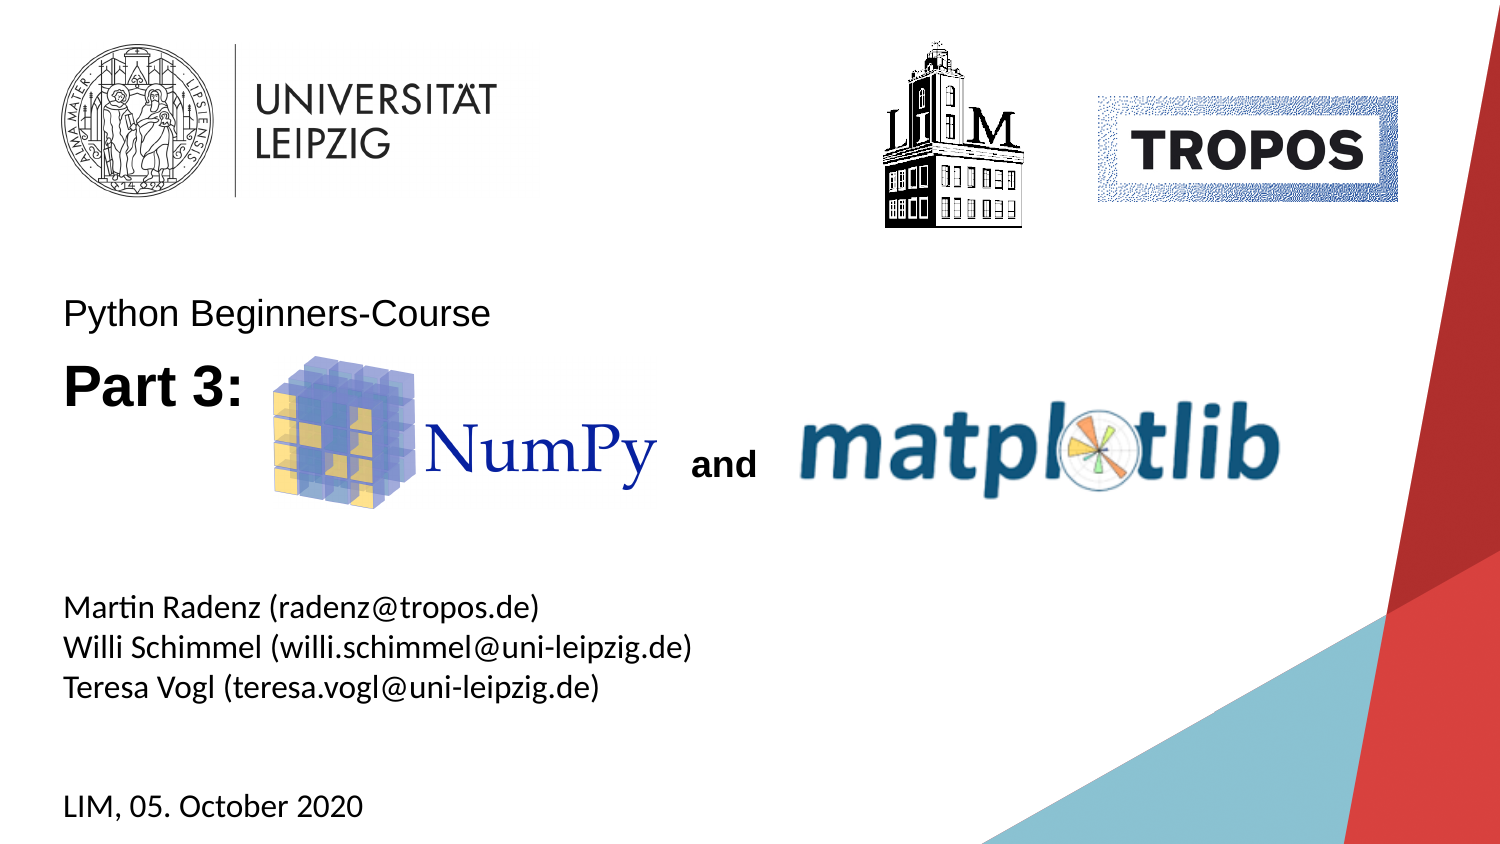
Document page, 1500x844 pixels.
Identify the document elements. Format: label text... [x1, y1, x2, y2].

text_box and [691, 445, 786, 500]
picture [882, 0, 1500, 844]
title Part 3: [48, 341, 1376, 585]
picture [272, 356, 658, 510]
text_box Martin Radenz (radenz@tropos.de) Willi Schimmel (willi.schimmel@uni-leipzig.de) Teresa Vogl (teresa.vogl@uni-leipzig.de) LIM, 05. October 2020 [48, 577, 799, 832]
picture [791, 386, 1287, 504]
subtitle Python Beginners-Course [48, 263, 1099, 342]
picture [60, 42, 540, 198]
